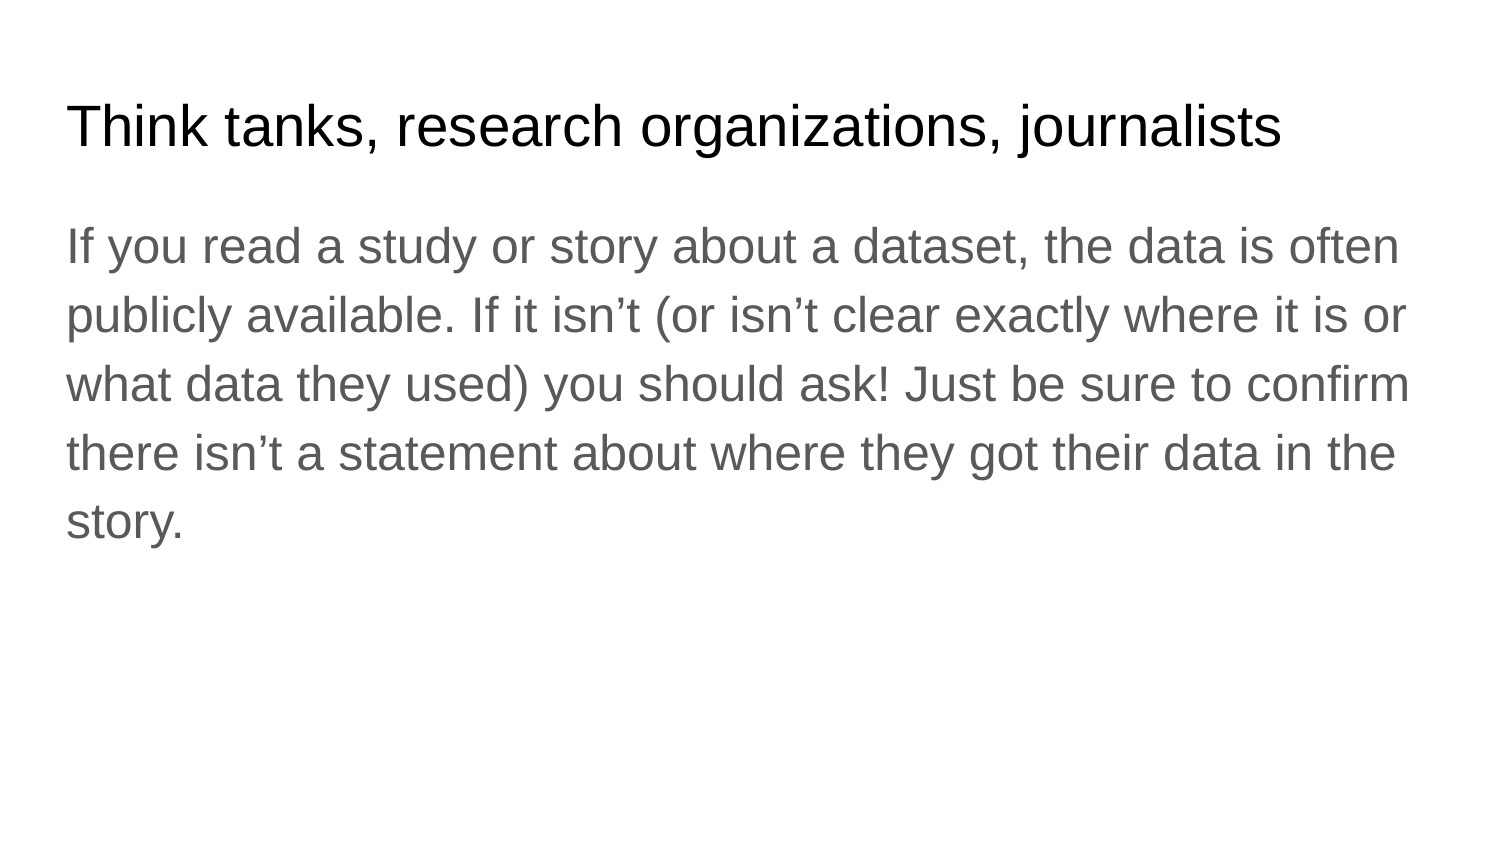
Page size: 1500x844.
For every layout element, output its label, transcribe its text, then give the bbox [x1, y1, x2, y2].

title Think tanks, research organizations, journalists [51, 72, 1449, 167]
list If you read a study or story about a dataset, the data is often publicly available. If it isn’t (or isn’t clear exactly where it is or what data they used) you should ask! Just be sure to confirm there isn’t a statement about where they got their data in the story. [51, 189, 1449, 750]
